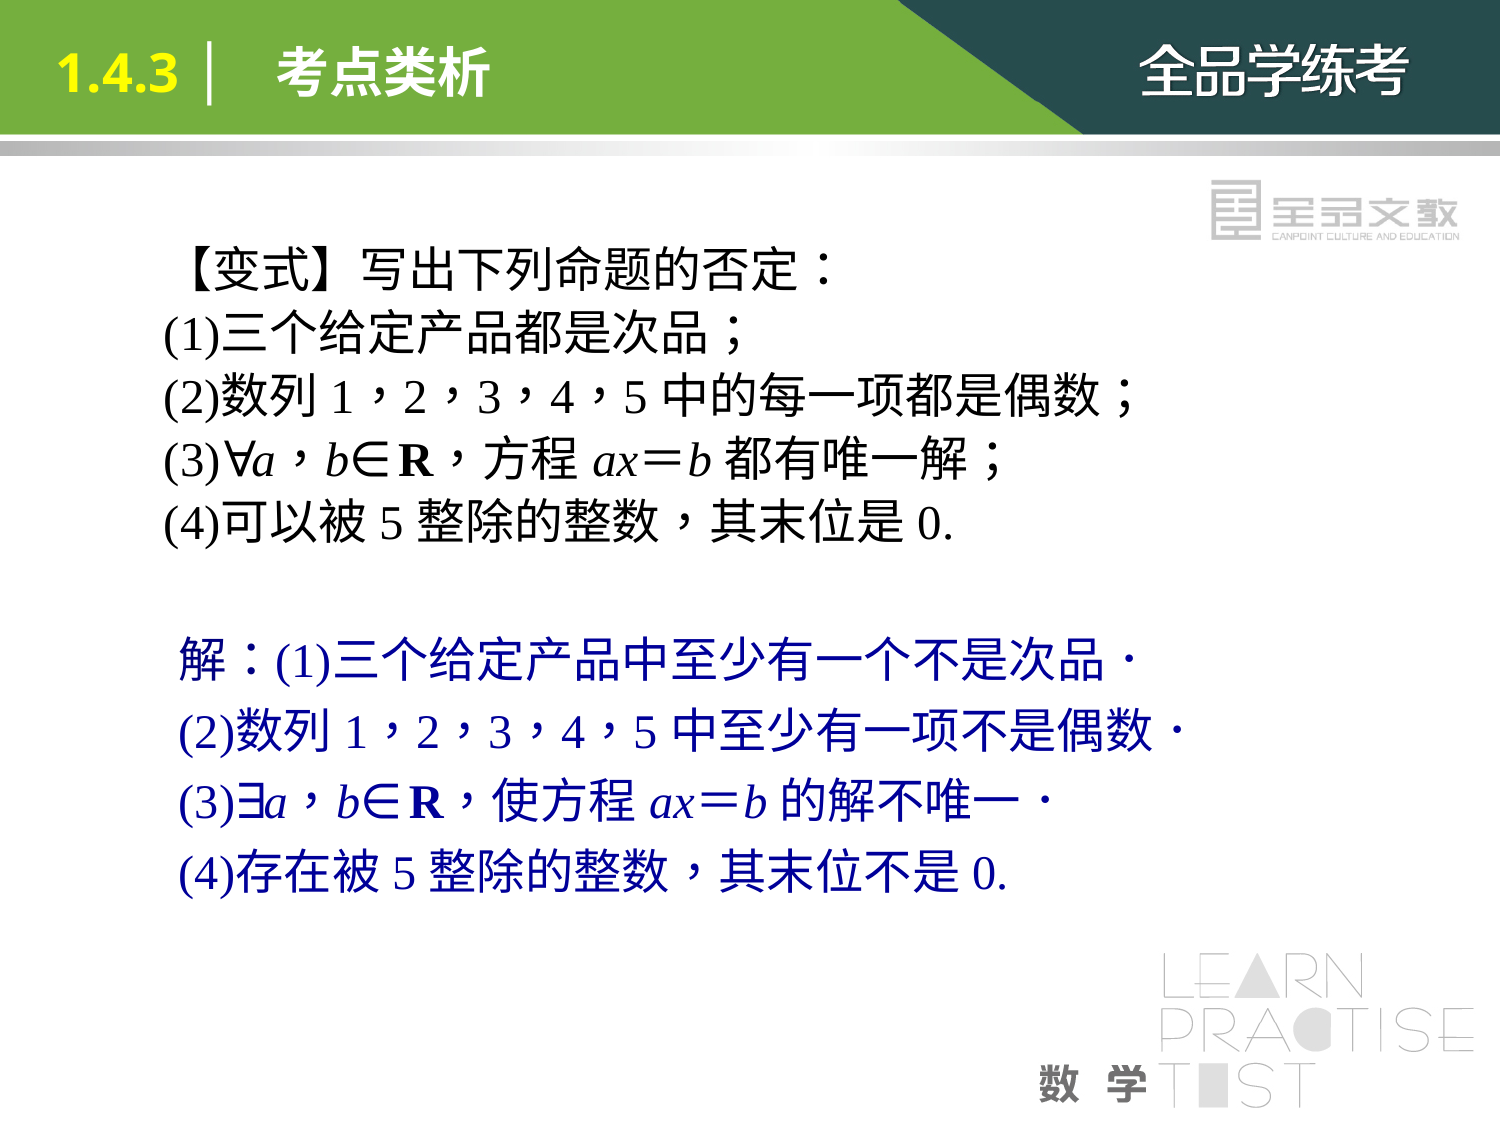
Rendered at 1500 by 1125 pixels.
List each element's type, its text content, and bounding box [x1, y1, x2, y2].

picture [0, 0, 1500, 1125]
text_box 1.4.3 │ 考点类析 [41, 30, 1057, 111]
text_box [65, 238, 1400, 926]
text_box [81, 620, 1453, 1125]
